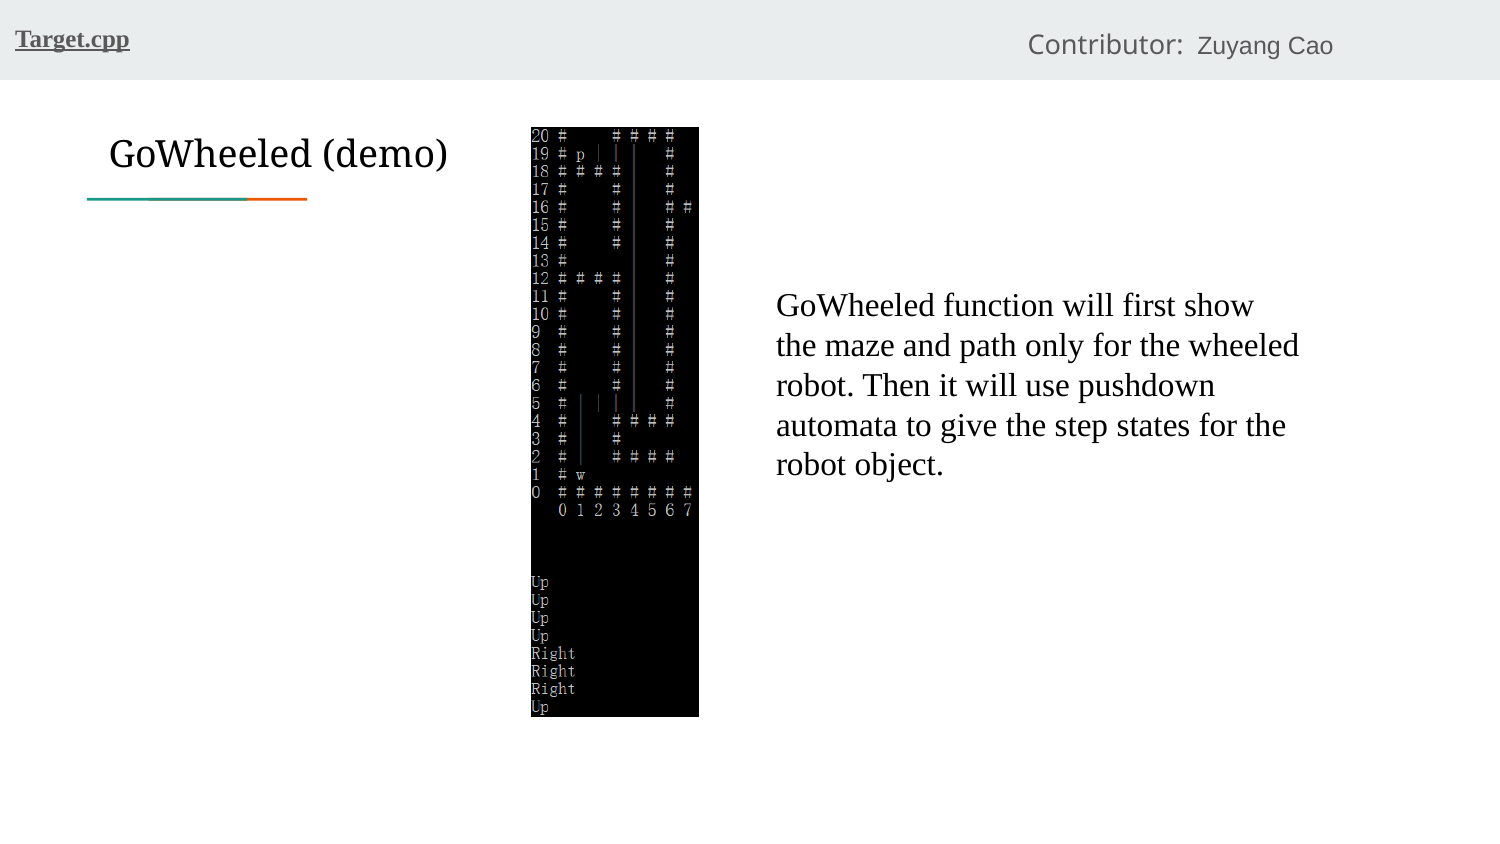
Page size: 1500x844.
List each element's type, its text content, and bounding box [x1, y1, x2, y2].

list Contributor: Zuyang Cao [1012, 7, 1493, 77]
text_box GoWheeled (demo) [93, 114, 472, 195]
picture [530, 127, 699, 717]
text_box GoWheeled function will first show the maze and path only for the wheeled robot. Then it will use pushdown automata to give the step states for the robot object. [761, 267, 1319, 787]
text_box Target.cpp [0, 7, 480, 77]
